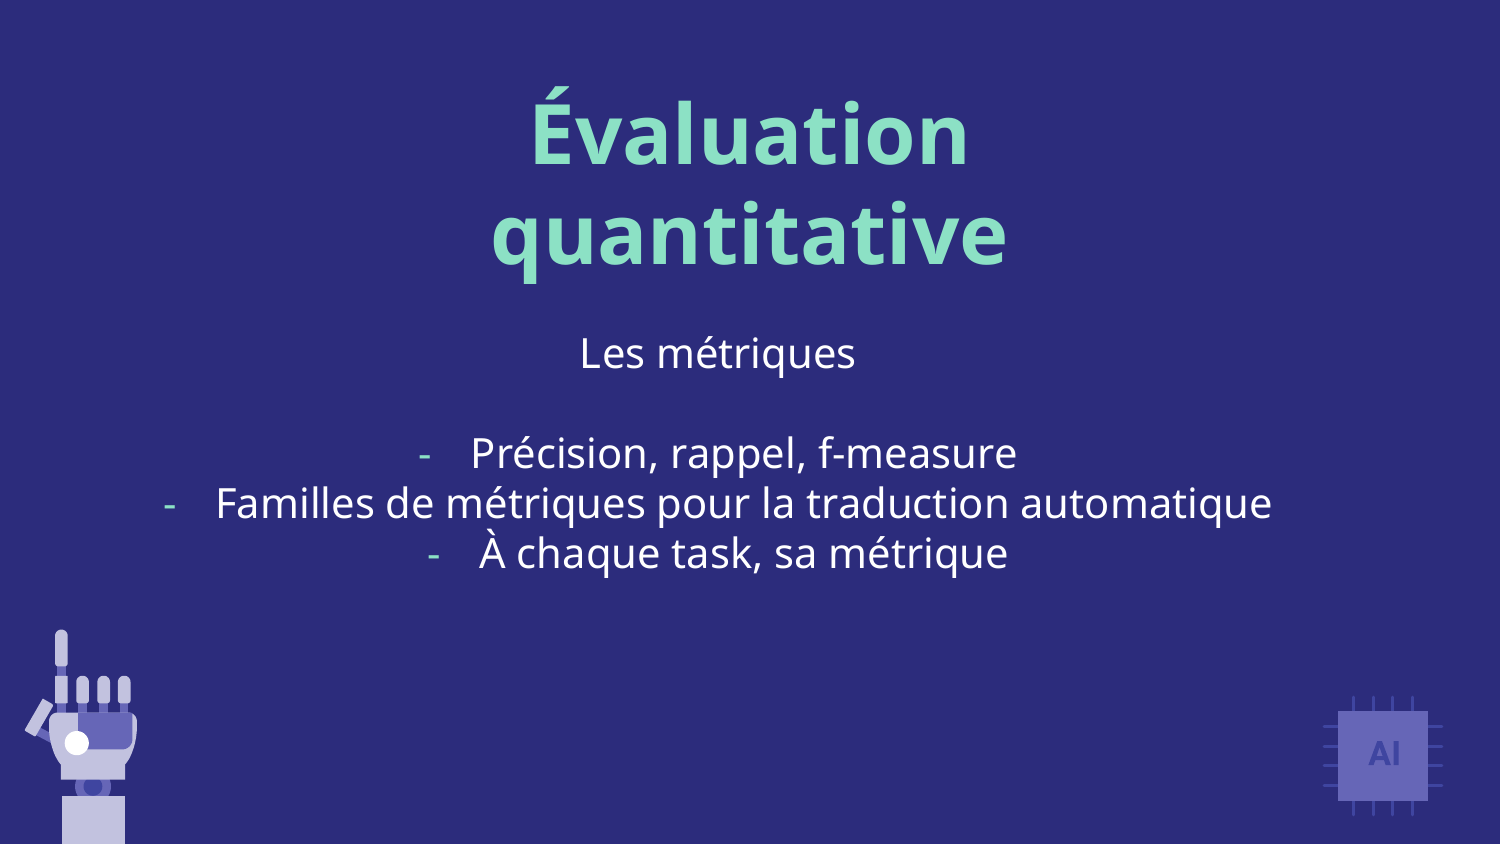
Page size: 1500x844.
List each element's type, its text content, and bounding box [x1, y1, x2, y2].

subtitle Les métriques Précision, rappel, f-measure Familles de métriques pour la traduction automatique À chaque task, sa métrique [118, 312, 1295, 560]
title Évaluation quantitative [284, 49, 1216, 296]
